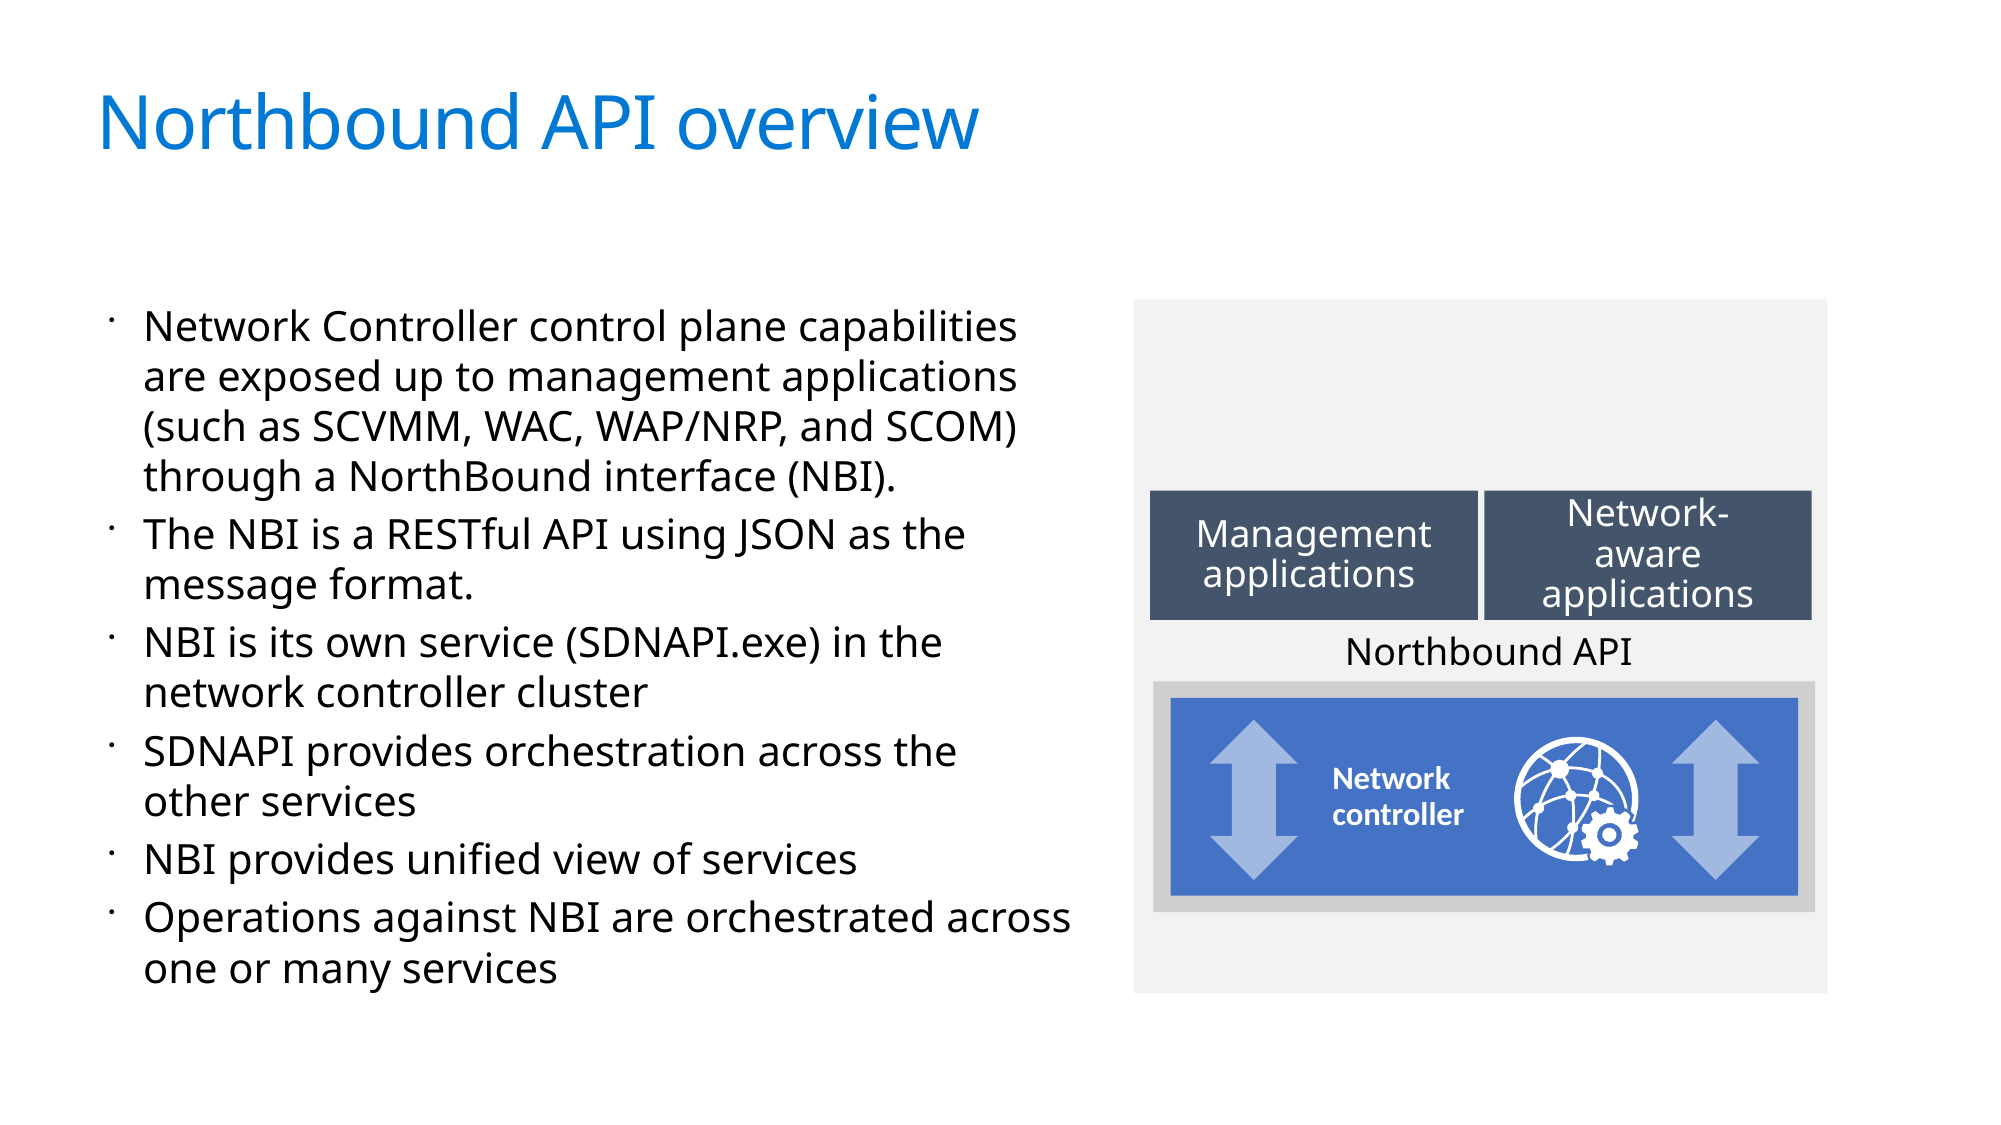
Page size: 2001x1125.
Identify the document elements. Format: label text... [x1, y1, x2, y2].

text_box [1209, 719, 1760, 881]
text_box Northbound API [1330, 620, 1648, 681]
title Northbound API overview [96, 75, 1904, 166]
text_box [1153, 681, 1816, 913]
list Network Controller control plane capabilities are exposed up to management applications (such as SCVMM, WAC, WAP/NRP, and SCOM) through a NorthBound interface (NBI). The NBI is a RESTful API using JSON as the message format. NBI is its own service (SDNAPI.exe) in the network controller cluster SDNAPI provides orchestration across the other services NBI provides unified view of services Operations against NBI are orchestrated across one or many services [105, 299, 1075, 1032]
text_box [1513, 736, 1643, 869]
text_box Network-aware applications [1484, 490, 1812, 620]
text_box Management applications [1150, 490, 1478, 620]
text_box [1133, 299, 1828, 994]
text_box Network controller [1170, 697, 1799, 896]
